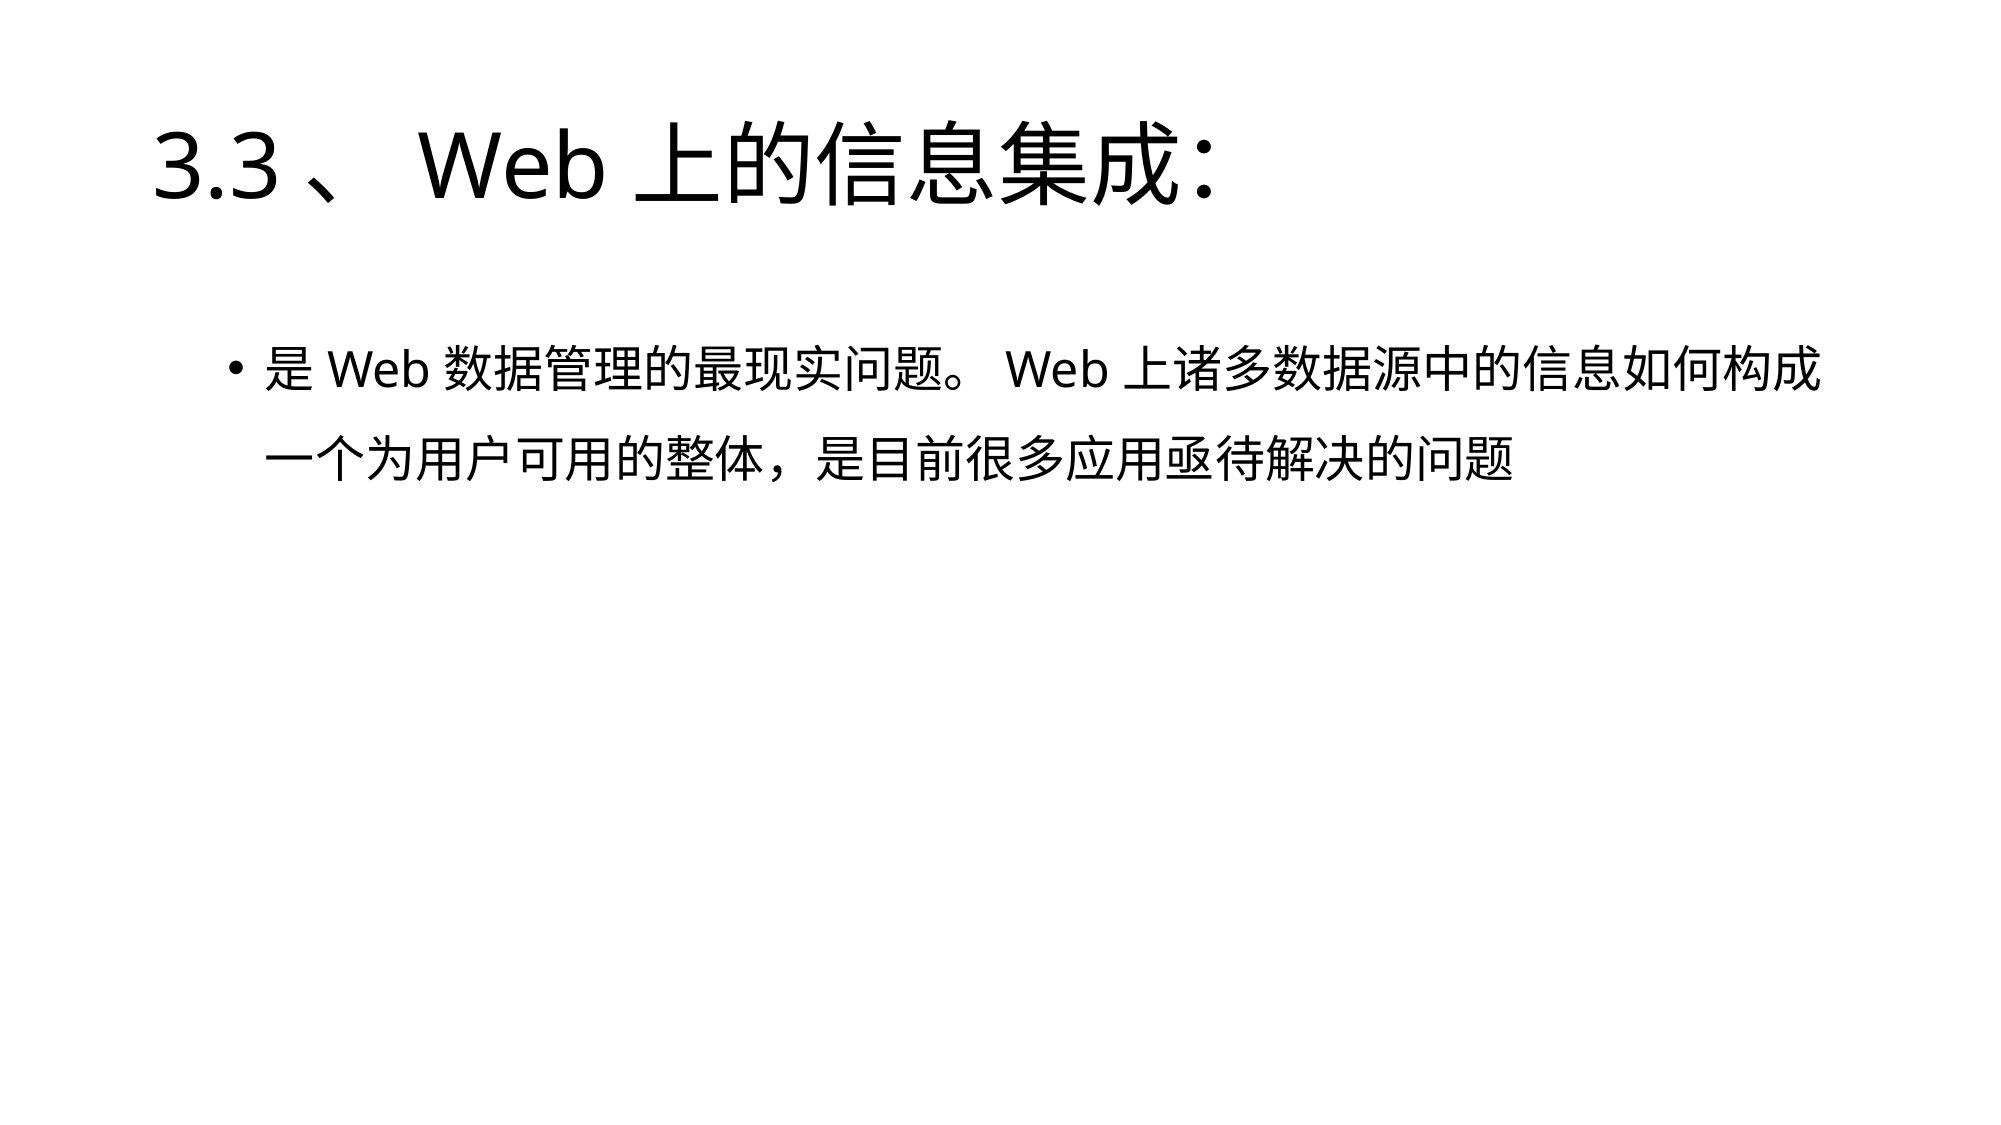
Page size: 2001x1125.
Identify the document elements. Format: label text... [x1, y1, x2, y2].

list 是Web数据管理的最现实问题。Web上诸多数据源中的信息如何构成一个为用户可用的整体，是目前很多应用亟待解决的问题 [137, 299, 1863, 1014]
title 3.3、Web上的信息集成： [137, 59, 1863, 278]
